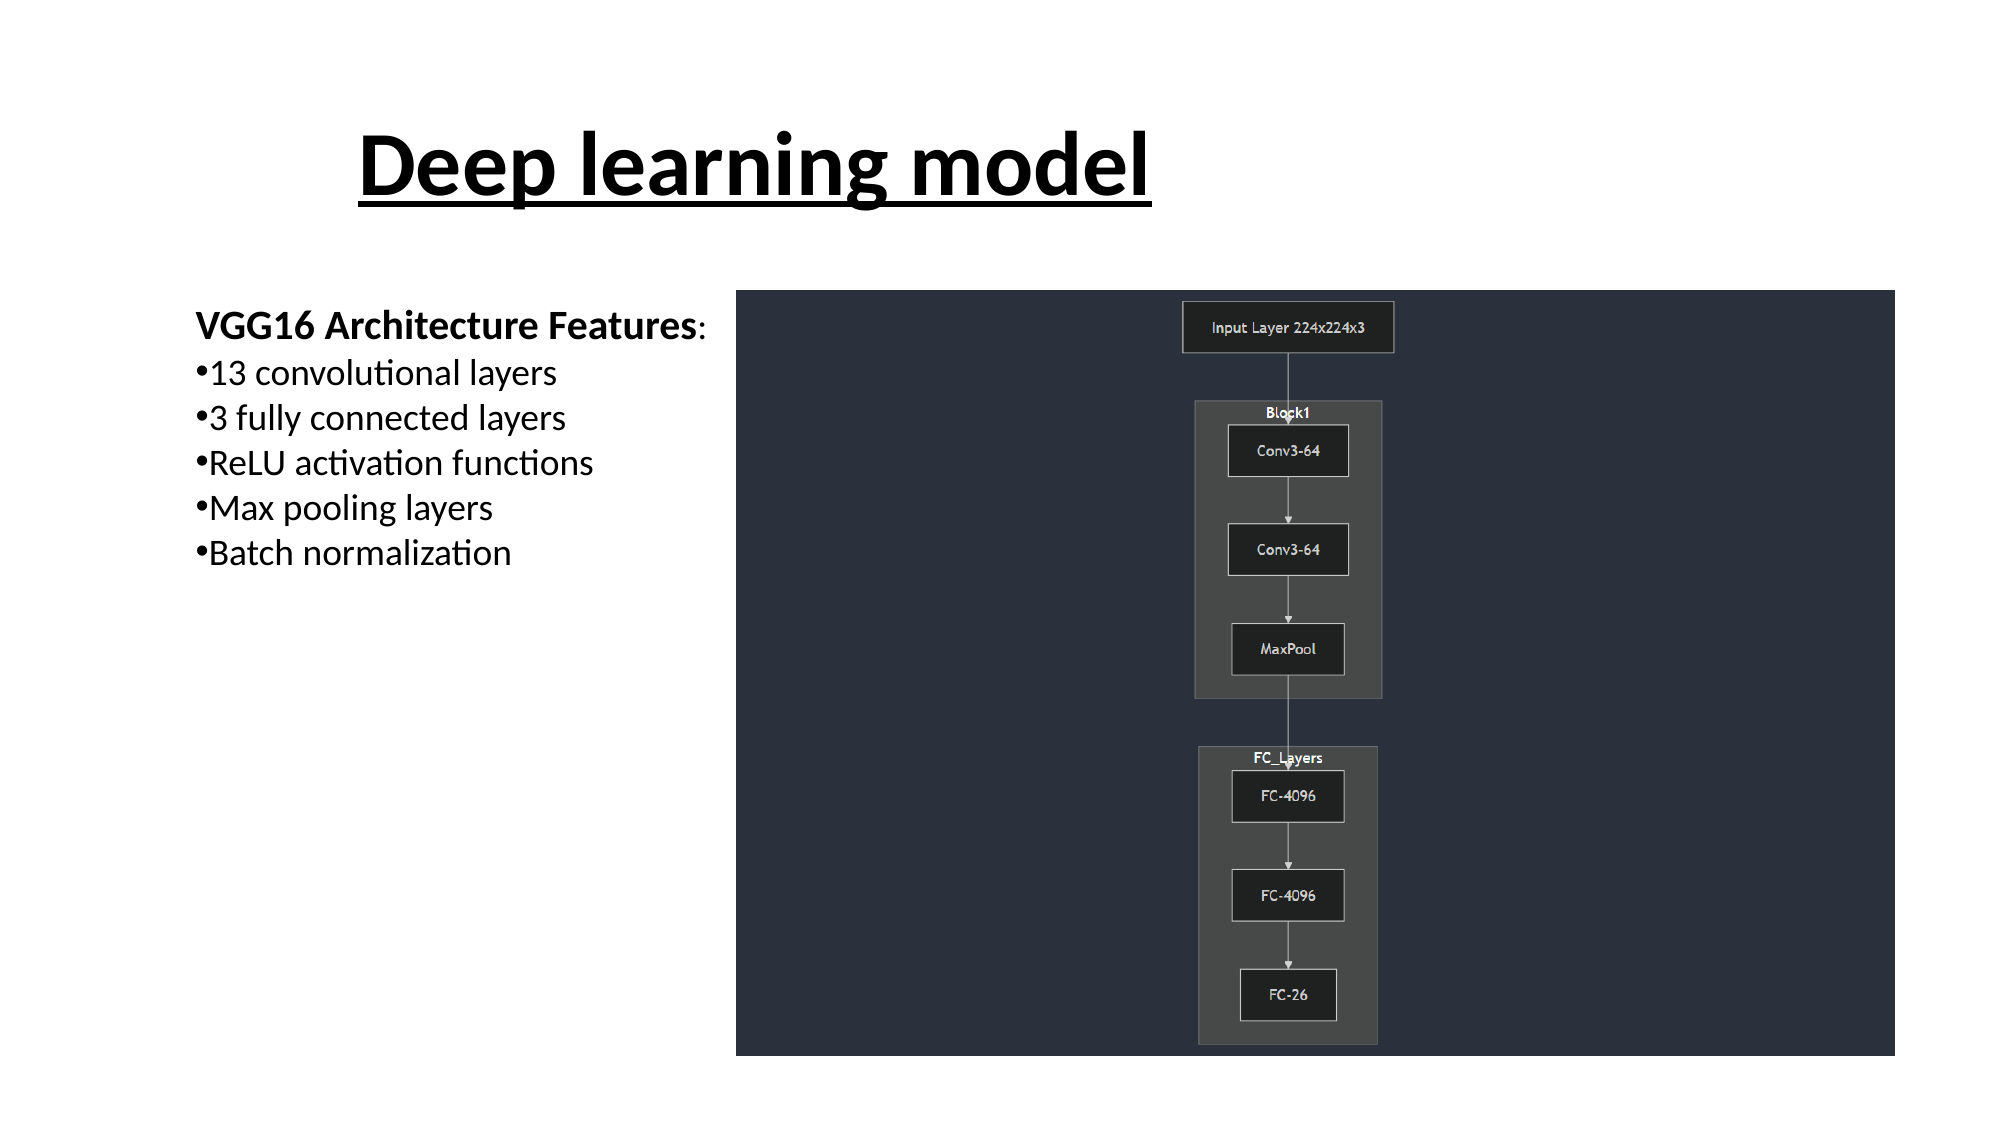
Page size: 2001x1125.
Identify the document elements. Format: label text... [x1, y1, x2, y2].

picture [736, 290, 1895, 1056]
text_box Deep learning model [343, 100, 1607, 195]
text_box VGG16 Architecture Features: 13 convolutional layers 3 fully connected layers ReLU activation functions Max pooling layers Batch normalization [180, 290, 736, 581]
